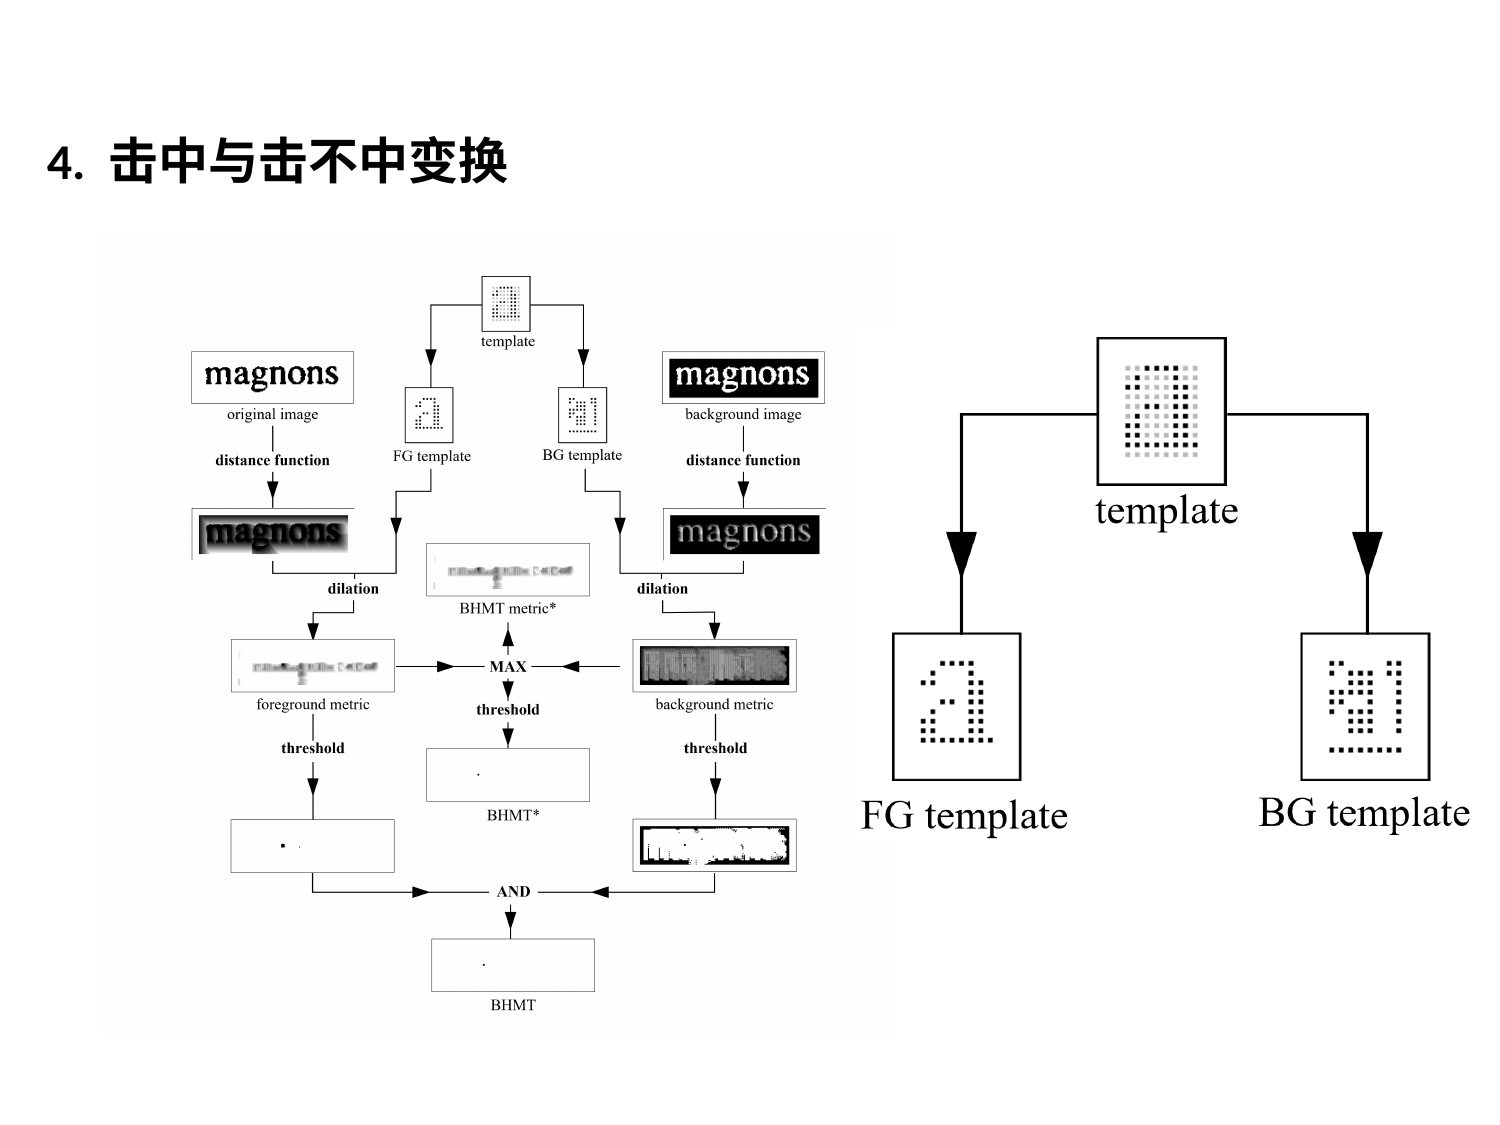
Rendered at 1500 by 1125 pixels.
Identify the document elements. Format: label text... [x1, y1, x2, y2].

title 4. 击中与击不中变换 [0, 37, 556, 282]
picture [100, 231, 1483, 1036]
